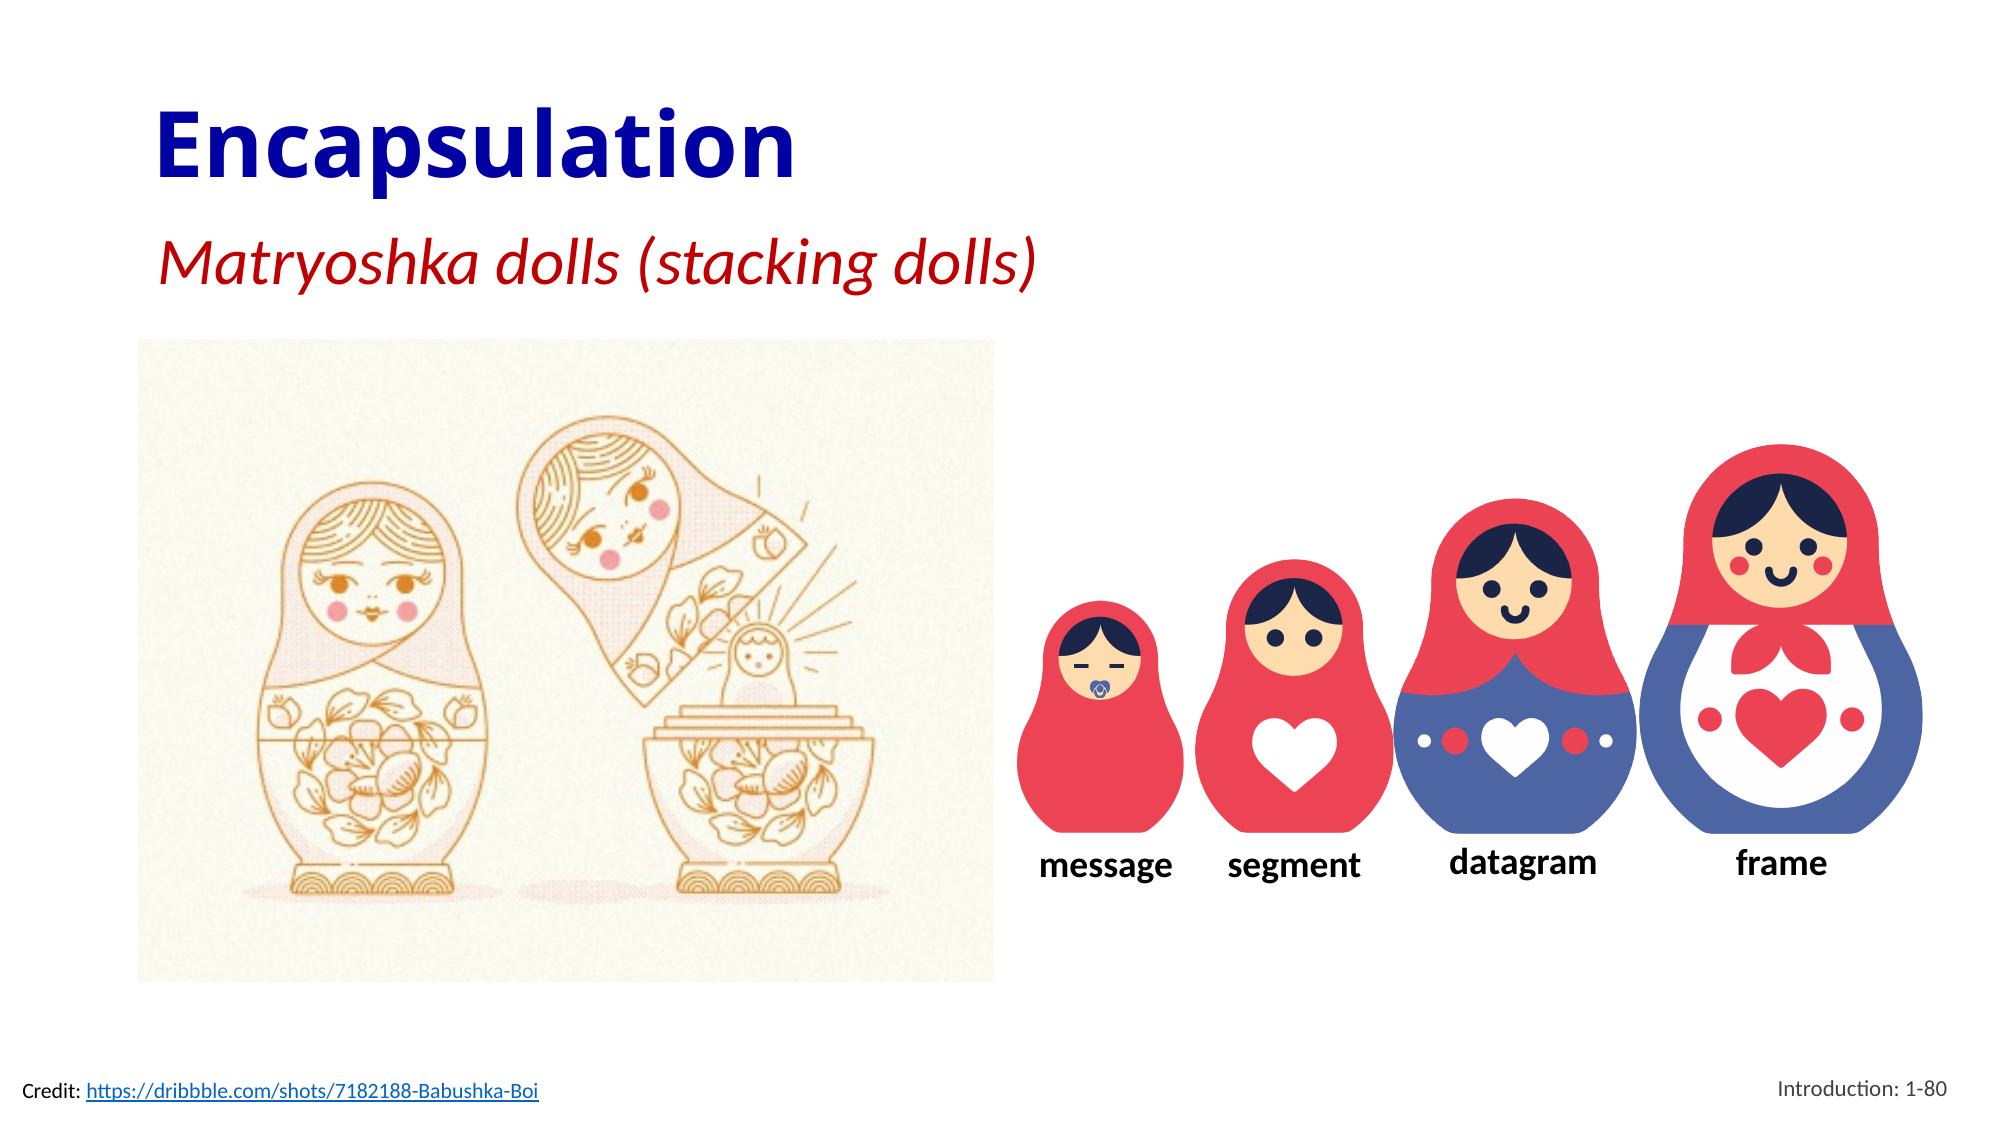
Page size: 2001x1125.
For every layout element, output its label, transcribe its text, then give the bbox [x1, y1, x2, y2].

text_box Matryoshka dolls (stacking dolls) [143, 210, 1055, 306]
text_box frame [1721, 834, 1844, 891]
picture [1639, 444, 1923, 834]
picture [1016, 600, 1184, 833]
text_box segment [1212, 833, 1377, 892]
text_box datagram [1434, 834, 1613, 890]
picture [1195, 498, 1637, 834]
text_box Credit: https://dribbble.com/shots/7182188-Babushka-Boi [7, 1069, 1008, 1111]
slide_number Introduction: 1-80 [1512, 1056, 1963, 1117]
text_box message [1024, 832, 1189, 892]
picture [138, 339, 994, 982]
title Encapsulation [137, 74, 1863, 221]
